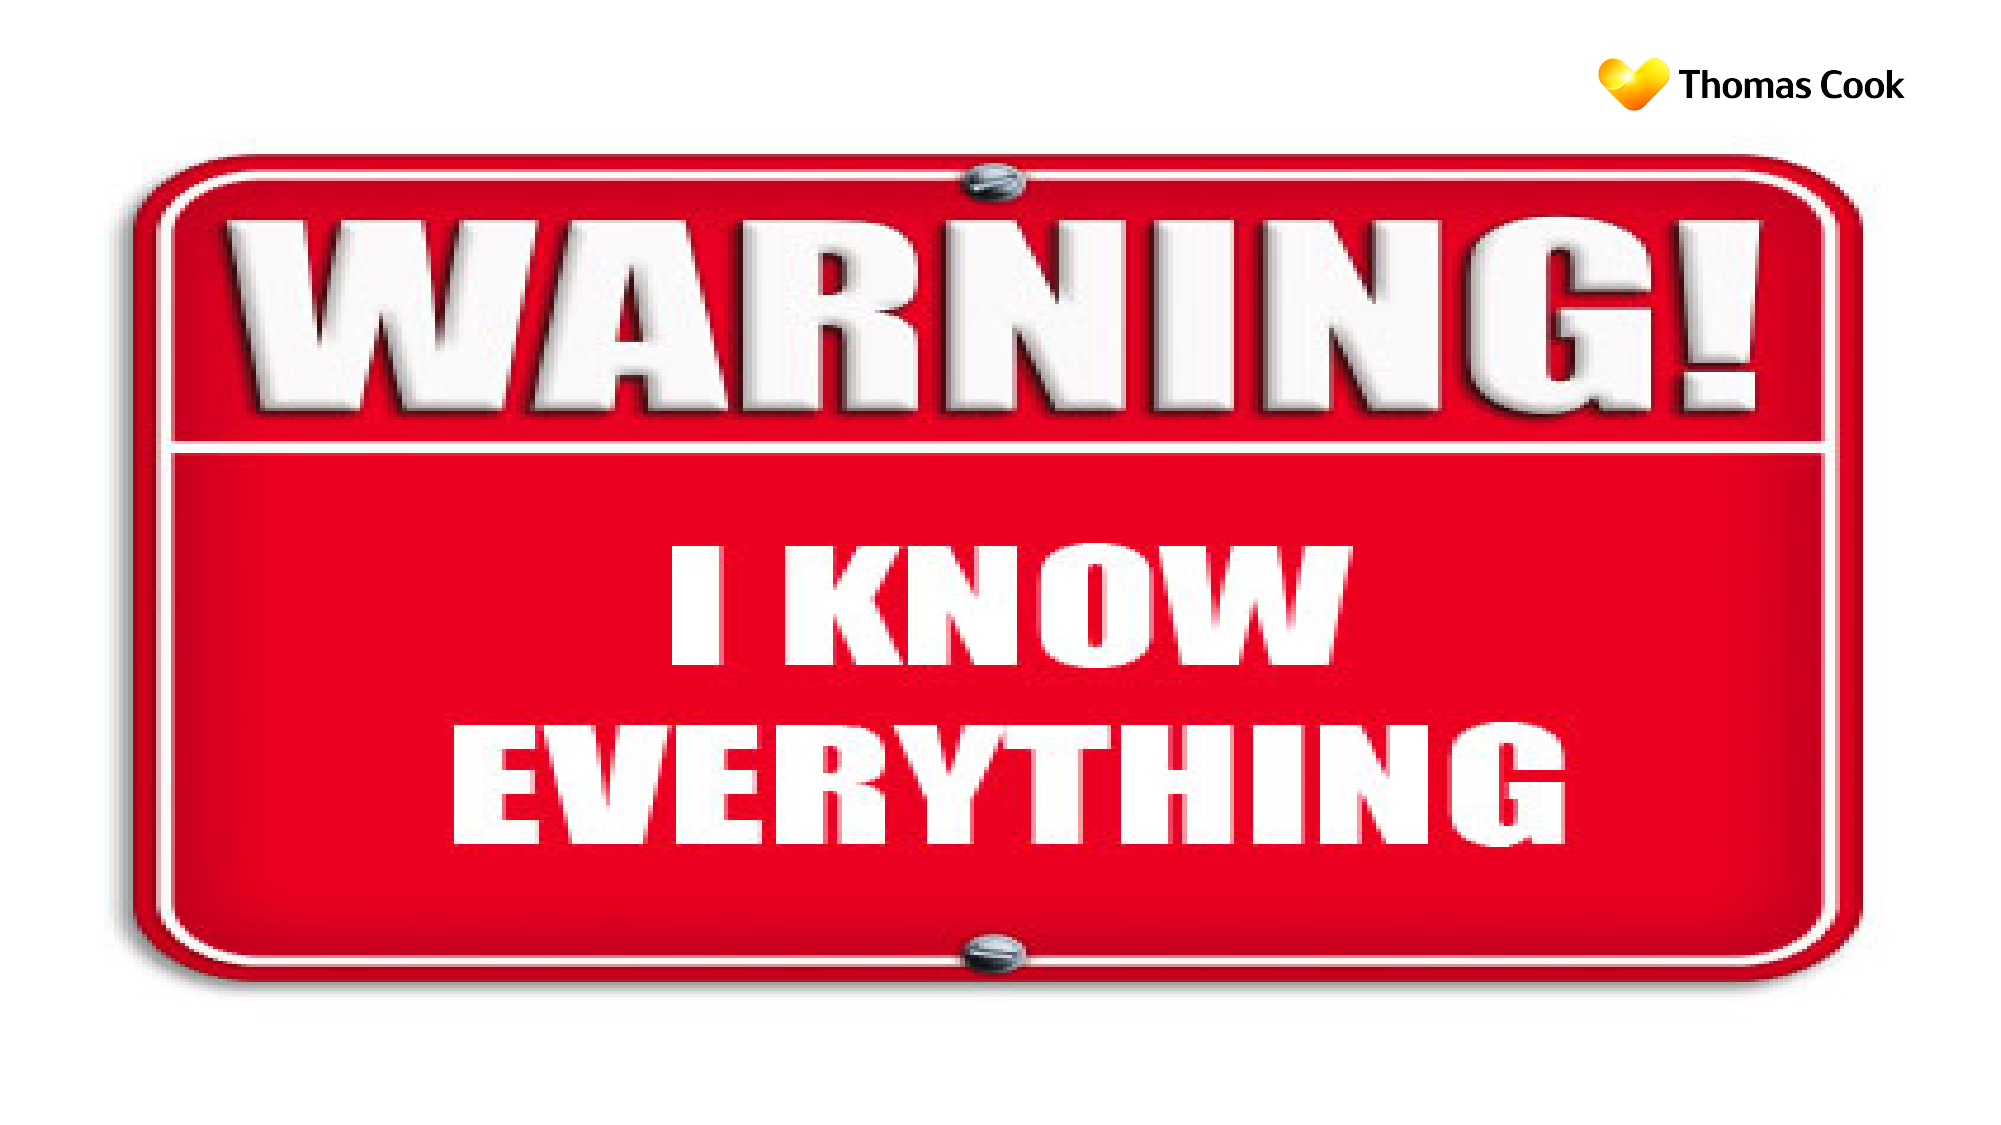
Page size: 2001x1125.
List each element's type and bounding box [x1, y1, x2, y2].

picture [67, 31, 1931, 1024]
